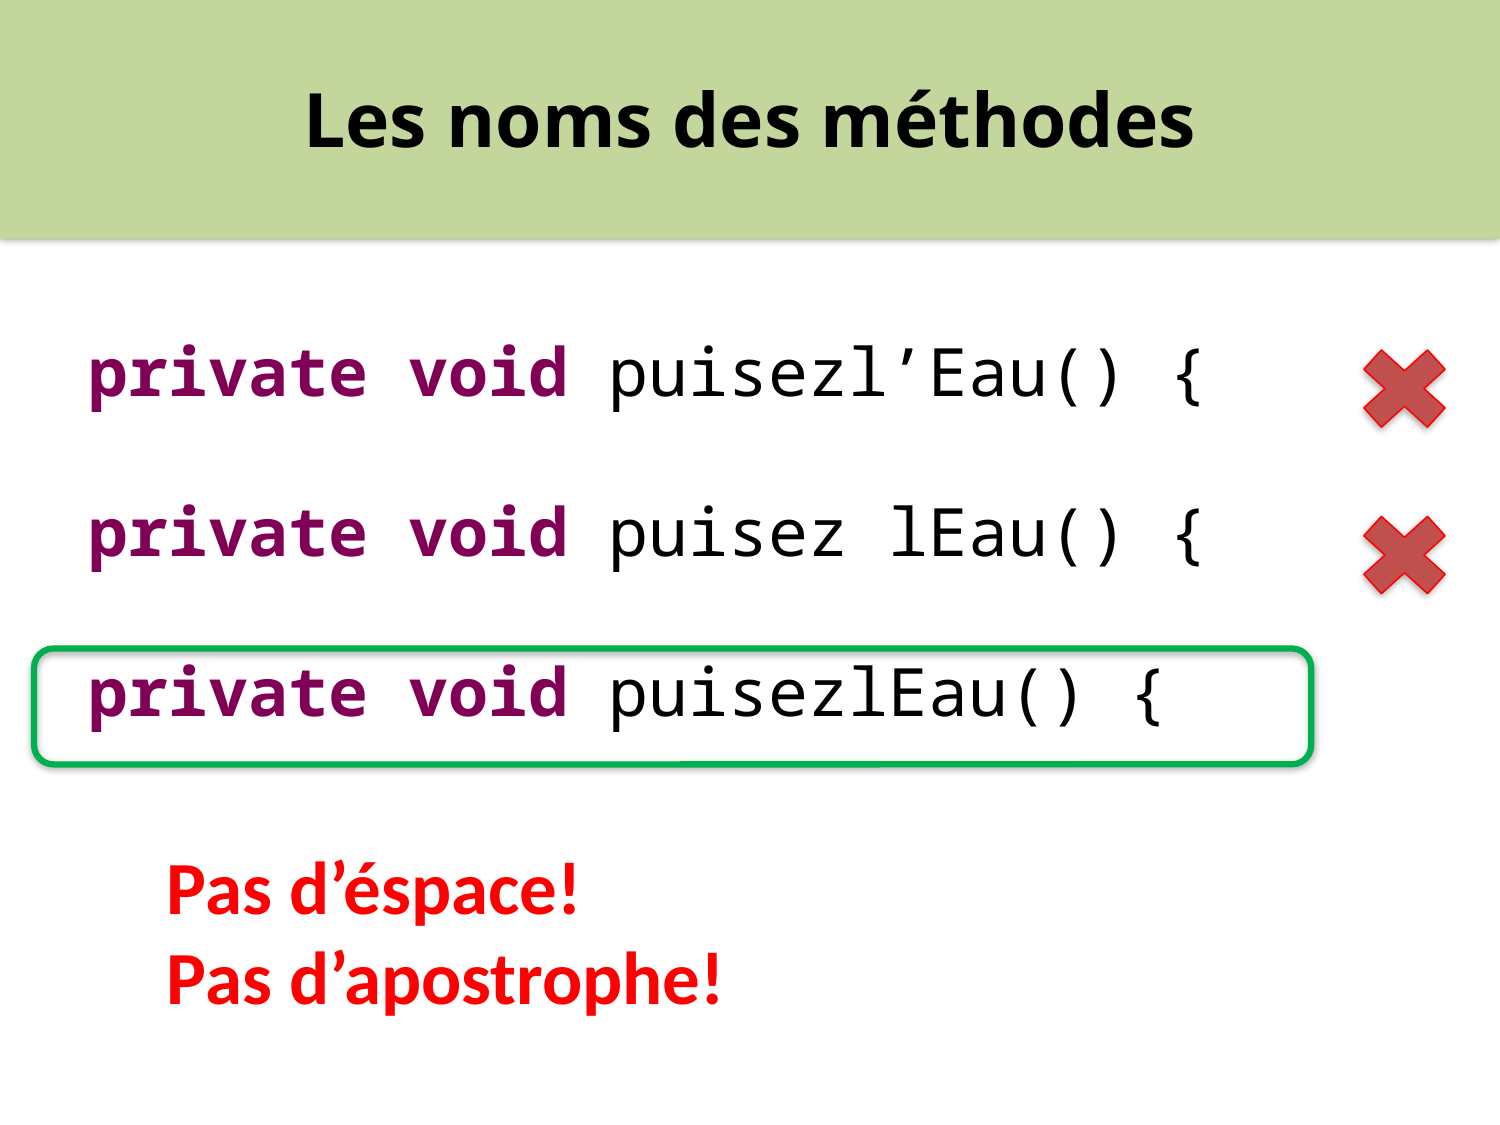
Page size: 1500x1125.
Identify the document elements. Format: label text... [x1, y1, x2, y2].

text_box Pas d’éspace! Pas d’apostrophe! [152, 831, 1500, 1027]
text_box Les noms des méthodes [0, 0, 1500, 242]
text_box [33, 647, 1313, 766]
text_box [1363, 349, 1446, 428]
text_box [1363, 515, 1446, 595]
text_box private void puisezl’Eau() { private void puisez lEau() { private void puisezlEau() { [73, 322, 1427, 898]
